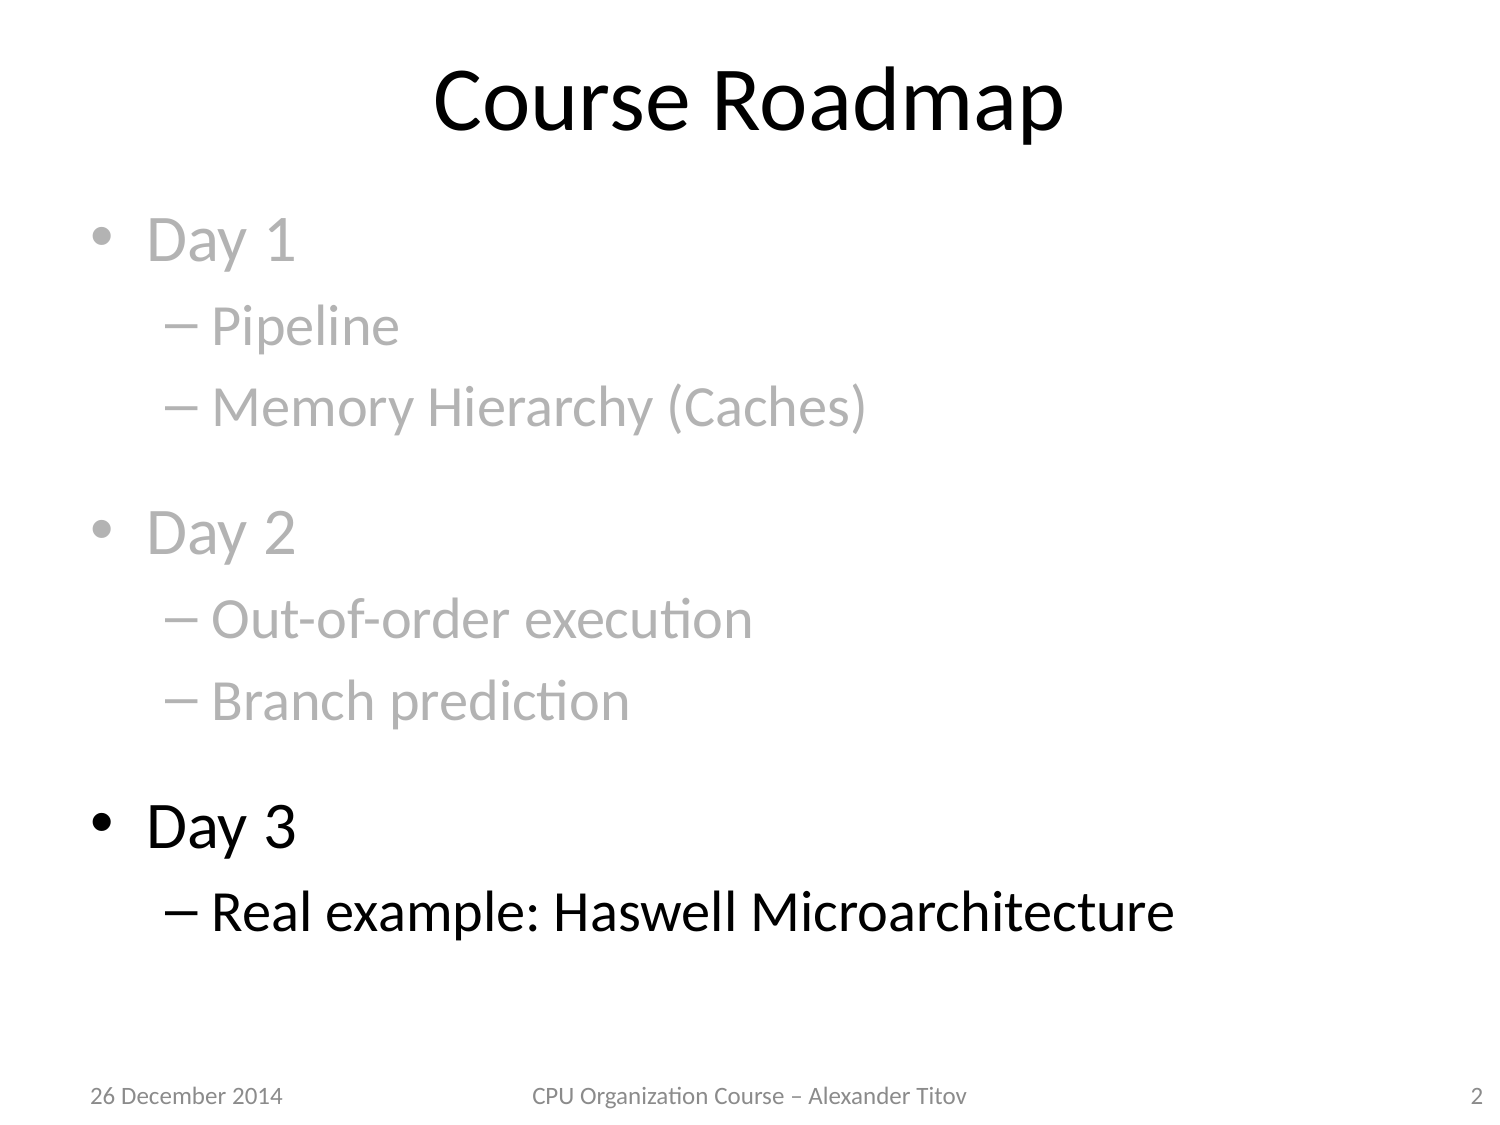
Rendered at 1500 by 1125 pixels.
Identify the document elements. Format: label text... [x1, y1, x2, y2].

footer CPU Organization Course – Alexander Titov [512, 1065, 988, 1125]
title Course Roadmap [74, 0, 1426, 173]
slide_number 2 [1148, 1065, 1499, 1125]
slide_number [75, 1065, 425, 1125]
text_box [35, 173, 1464, 764]
list Day 1 Pipeline Memory Hierarchy (Caches) Day 2 Out-of-order execution Branch prediction Day 3 Real example: Haswell Microarchitecture [74, 764, 1426, 1006]
